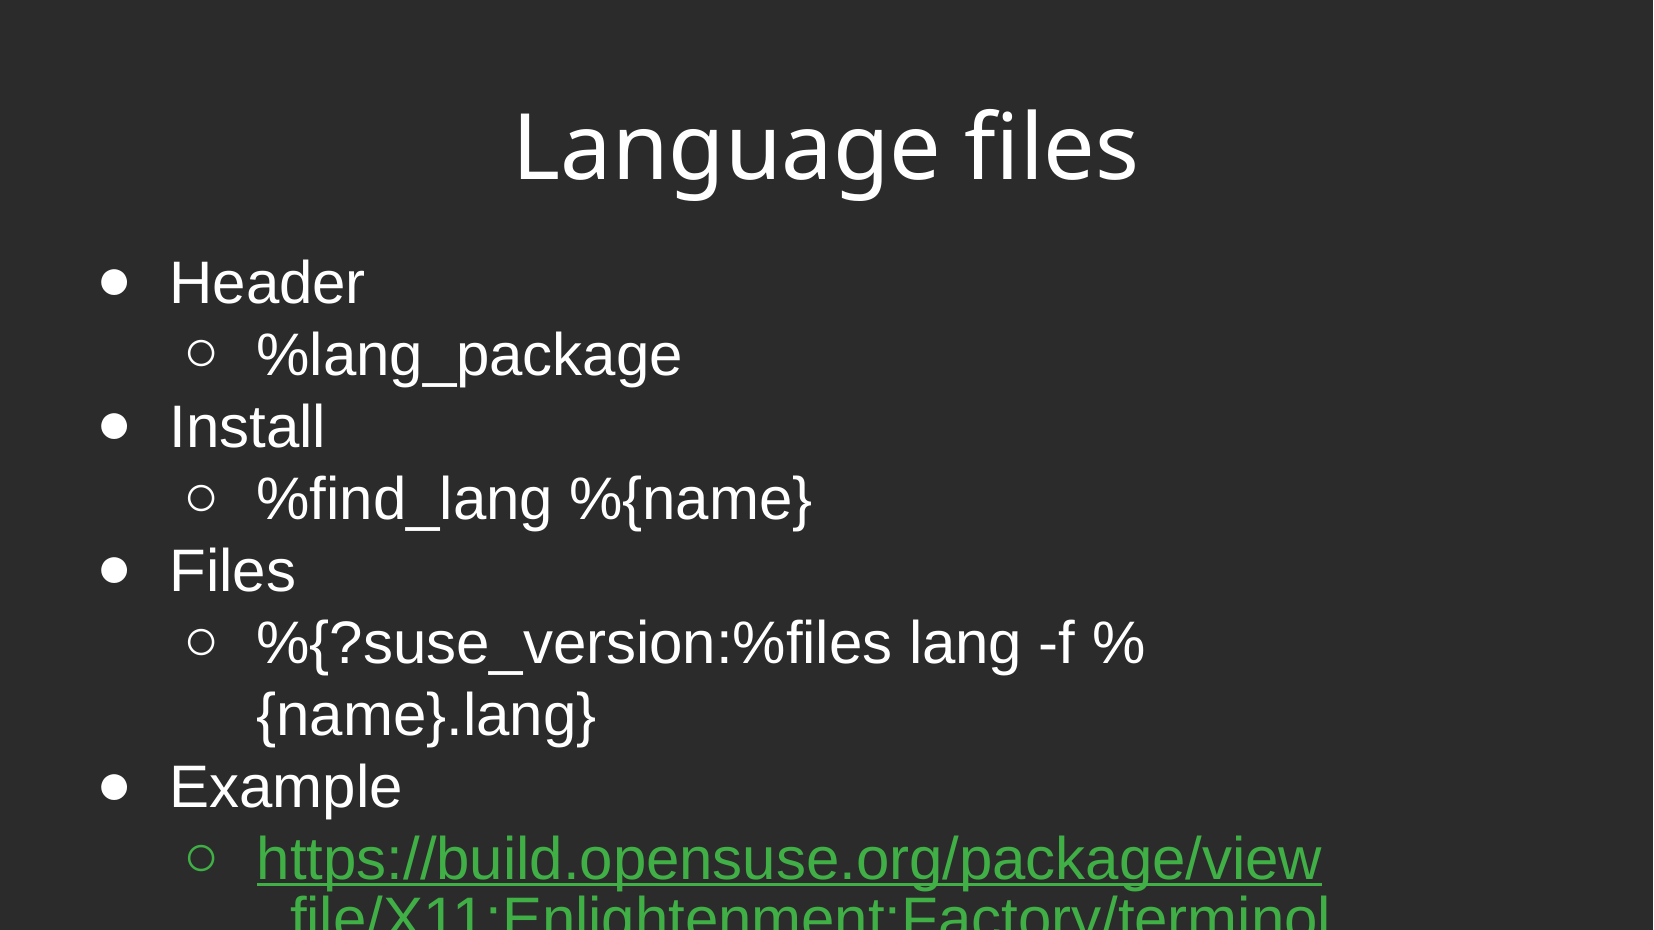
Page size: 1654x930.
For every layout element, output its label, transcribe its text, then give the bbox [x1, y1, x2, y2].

list Header %lang_package Install %find_lang %{name} Files %{?suse_version:%files lang -f %{name}.lang} Example https://build.opensuse.org/package/view_file/X11:Enlightenment:Factory/terminology/terminology.spec?expand=1 [82, 243, 1355, 895]
title Language files [82, 30, 1571, 255]
